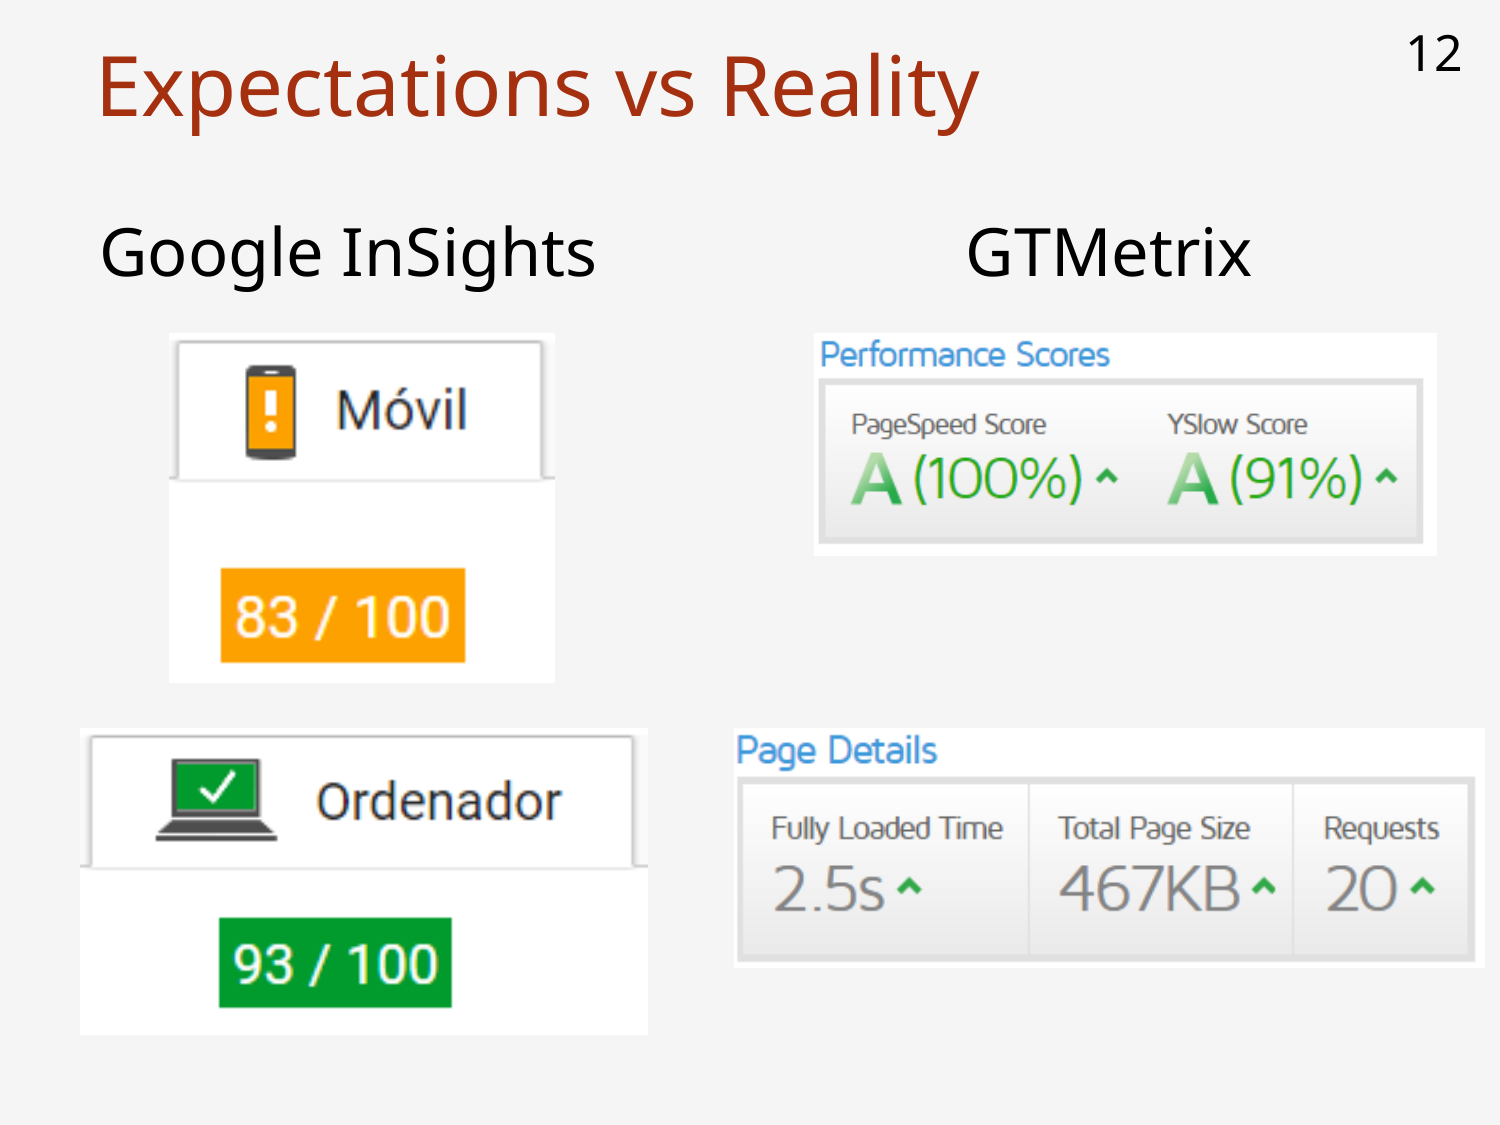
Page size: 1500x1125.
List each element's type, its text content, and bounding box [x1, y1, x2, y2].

slide_number 12 [1323, 25, 1478, 86]
text_box Google InSights [84, 202, 614, 298]
text_box Expectations vs Reality [80, 25, 1110, 141]
picture [169, 333, 555, 683]
picture [80, 728, 648, 1035]
picture [813, 333, 1437, 556]
text_box GTMetrix [950, 202, 1269, 298]
picture [734, 728, 1485, 969]
